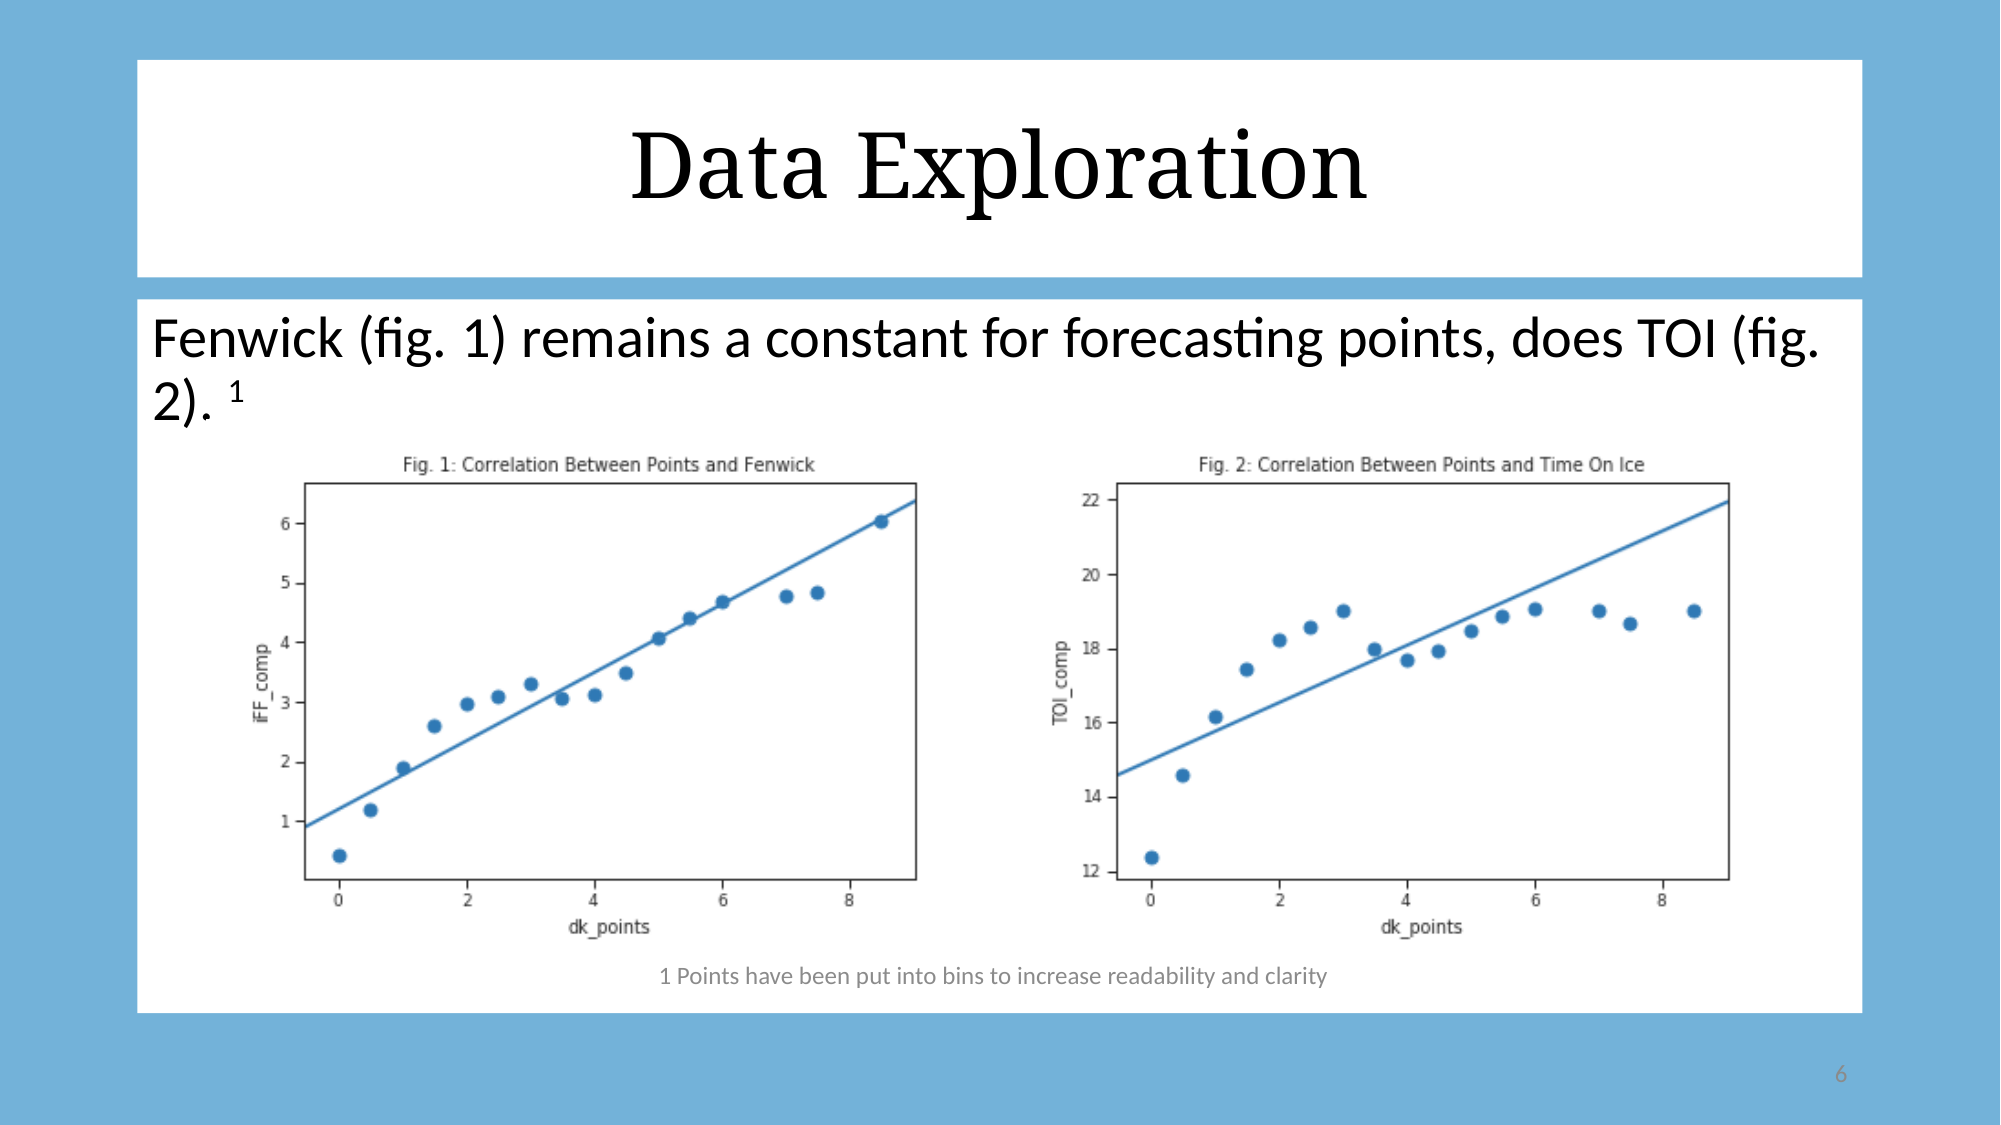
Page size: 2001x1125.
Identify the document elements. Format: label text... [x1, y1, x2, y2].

footer 1 Points have been put into bins to increase readability and clarity [537, 951, 1450, 997]
title Data Exploration [137, 59, 1863, 278]
slide_number 6 [1412, 1042, 1863, 1103]
list Fenwick (fig. 1) remains a constant for forecasting points, does TOI (fig. 2). 1 [137, 299, 1863, 1014]
picture [1018, 419, 1807, 945]
picture [206, 419, 994, 945]
